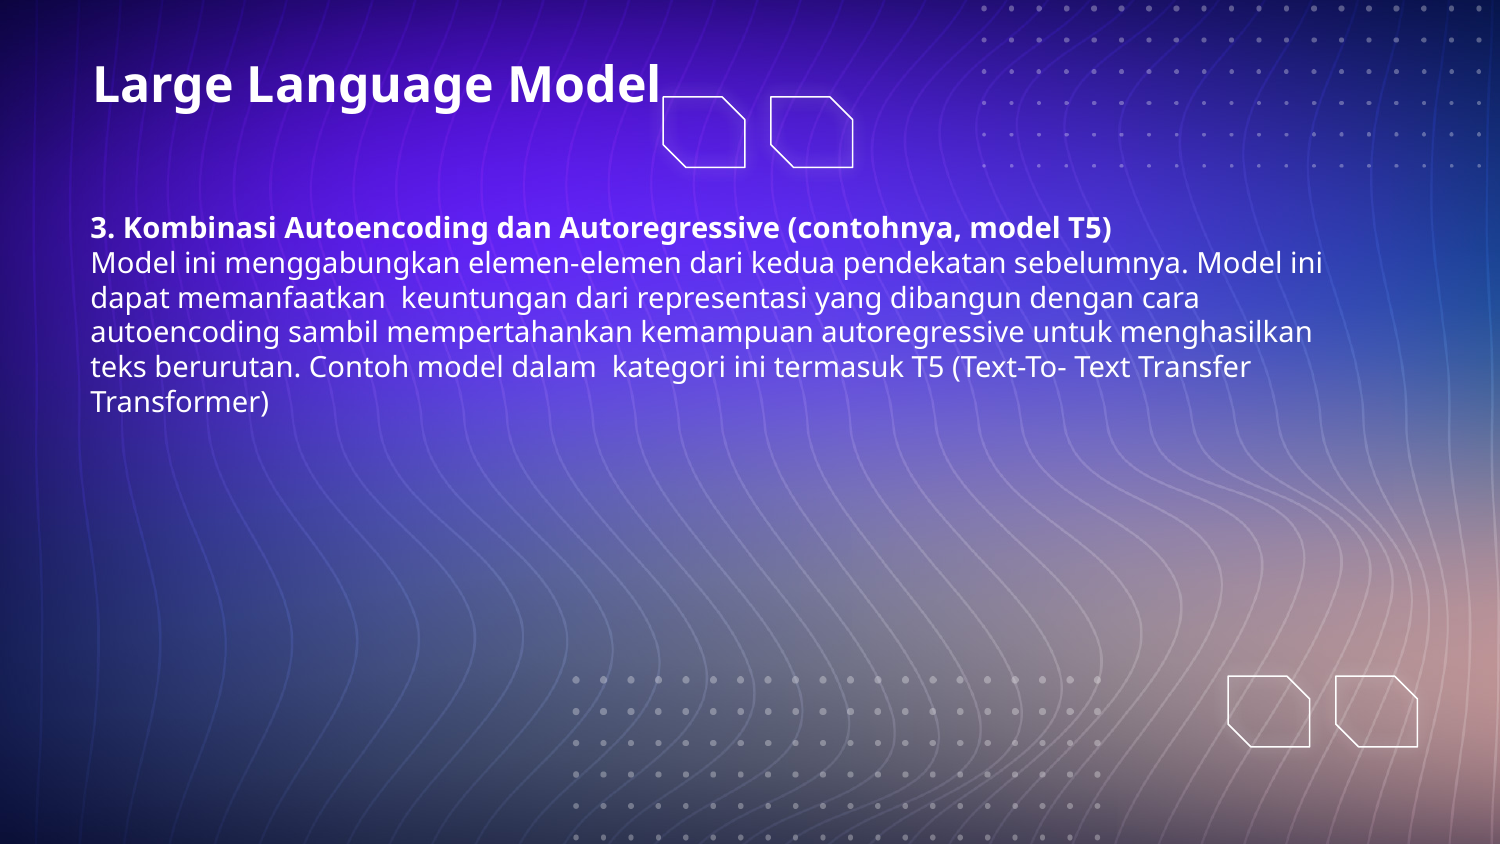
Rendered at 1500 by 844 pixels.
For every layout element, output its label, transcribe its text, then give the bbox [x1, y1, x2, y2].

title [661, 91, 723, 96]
text_box 3. Kombinasi Autoencoding dan Autoregressive (contohnya, model T5) Model ini menggabungkan elemen-elemen dari kedua pendekatan sebelumnya. Model ini dapat memanfaatkan keuntungan dari representasi yang dibangun dengan cara autoencoding sambil mempertahankan kemampuan autoregressive untuk menghasilkan teks berurutan. Contoh model dalam kategori ini termasuk T5 (Text-To- Text Transfer Transformer) [56, 158, 1355, 578]
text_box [1227, 675, 1418, 748]
title Large Language Model [77, 7, 745, 158]
picture [0, 0, 1500, 844]
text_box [662, 96, 853, 168]
